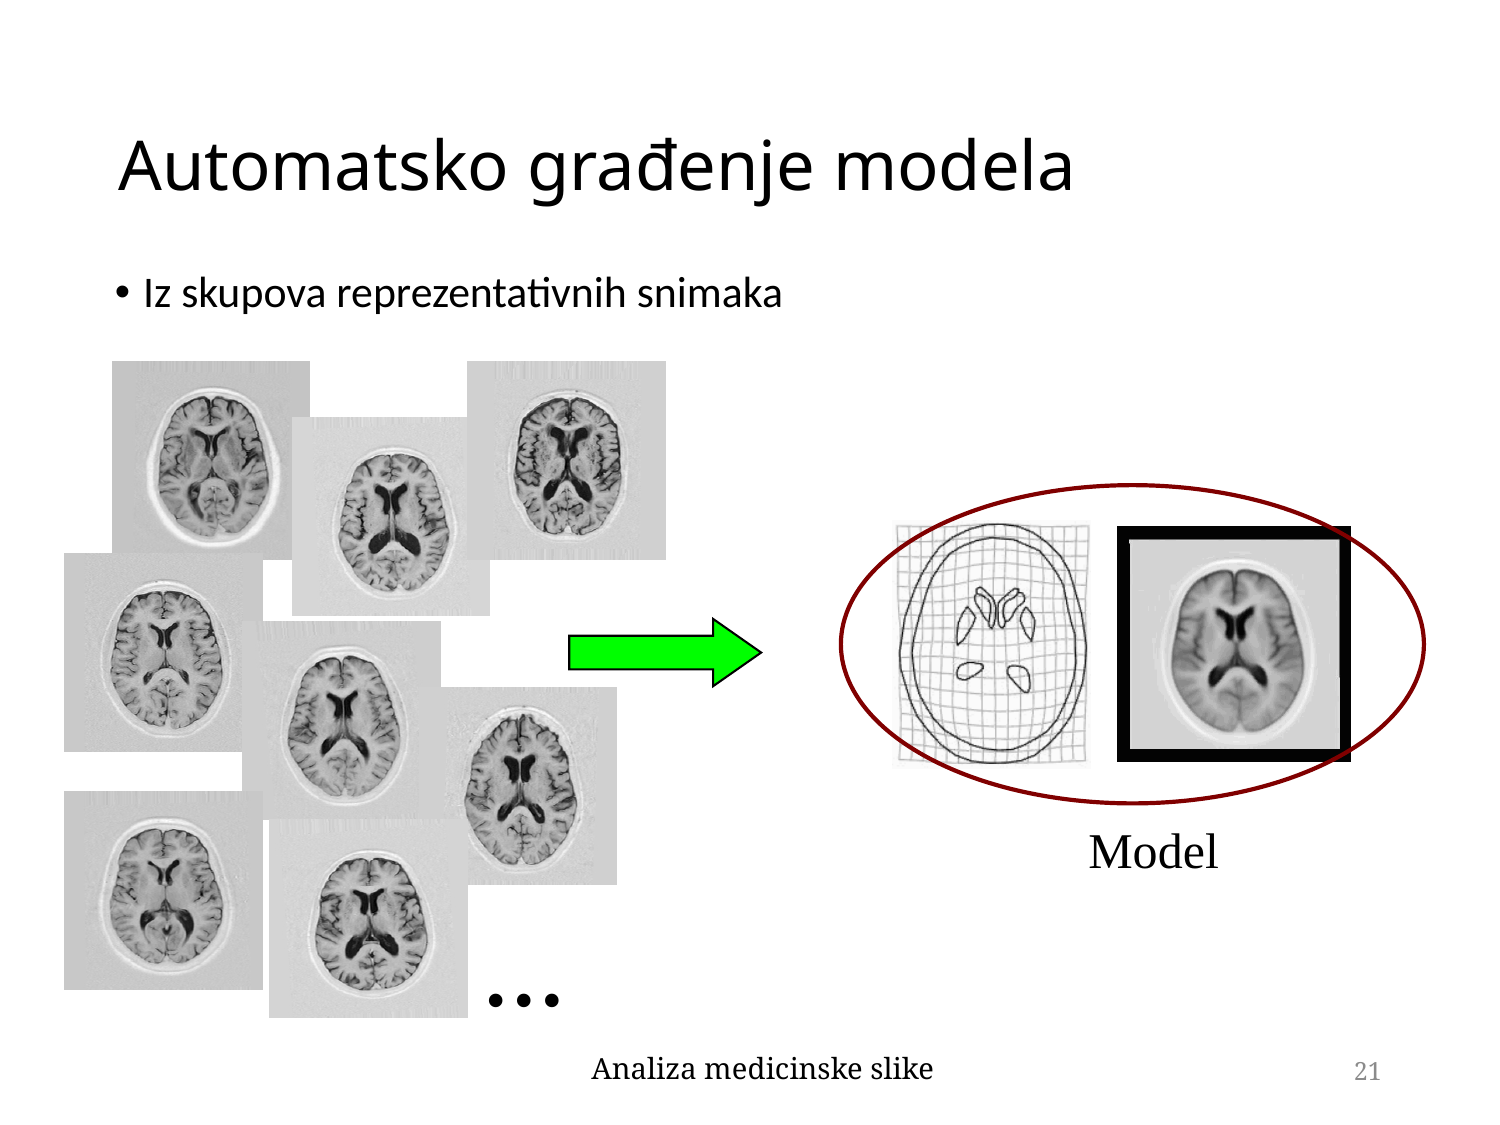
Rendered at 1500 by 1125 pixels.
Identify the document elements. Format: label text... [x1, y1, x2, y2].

text_box [840, 555, 891, 734]
text_box Model [1073, 811, 1234, 887]
title Automatsko građenje modela [103, 59, 1397, 262]
footer Analiza medicinske slike [475, 1042, 1051, 1103]
list Iz skupova reprezentativnih snimaka [99, 262, 1454, 418]
text_box [569, 618, 762, 687]
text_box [1116, 525, 1352, 763]
text_box [952, 485, 1327, 804]
text_box [1352, 539, 1424, 749]
slide_number 21 [1059, 1042, 1397, 1103]
picture [64, 361, 666, 1018]
text_box … [467, 915, 581, 1031]
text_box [891, 519, 1092, 770]
